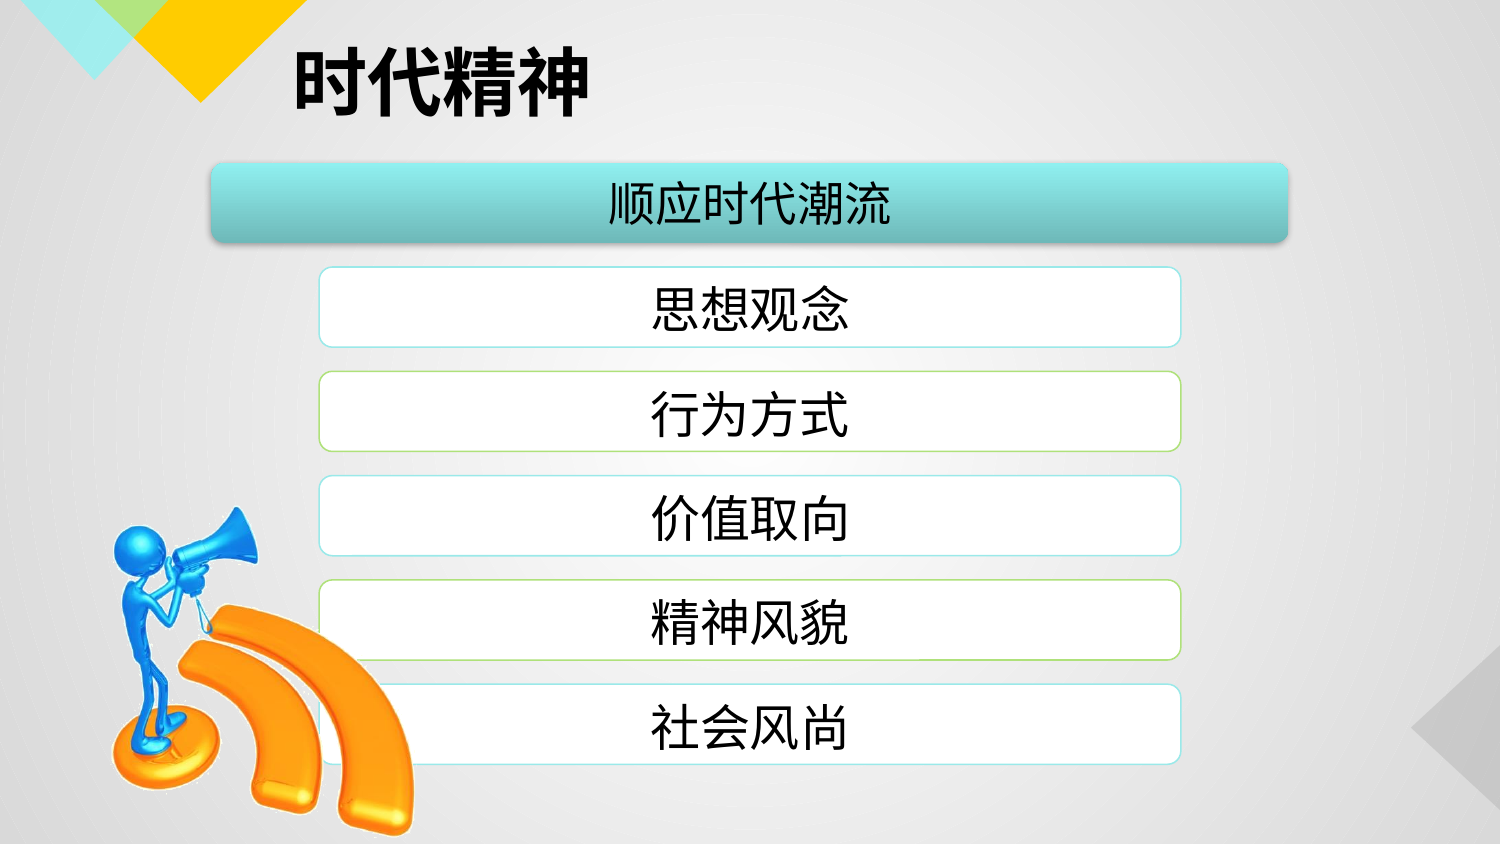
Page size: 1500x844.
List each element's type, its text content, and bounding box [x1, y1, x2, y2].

picture [88, 500, 432, 844]
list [76, 162, 1424, 765]
title 时代精神 [277, 40, 1356, 120]
